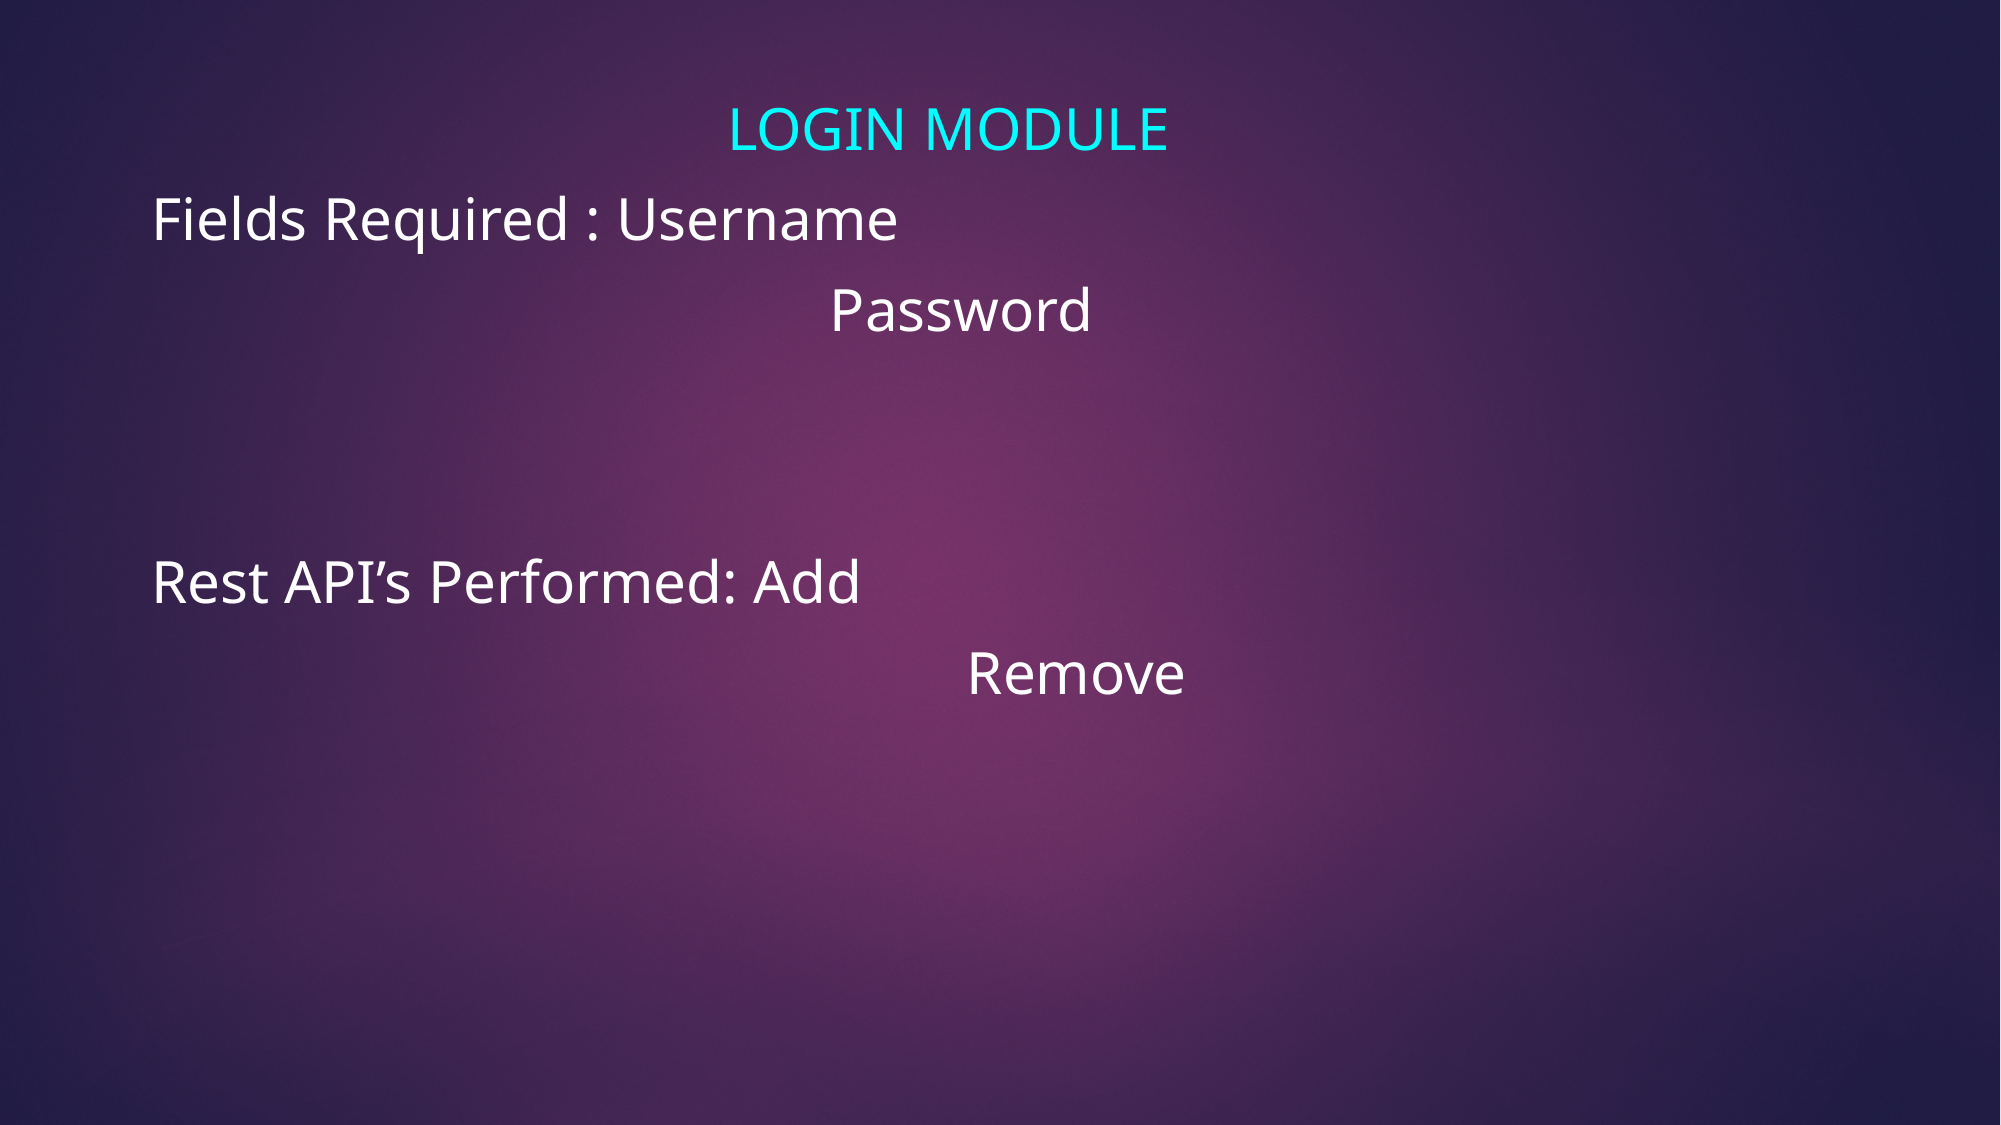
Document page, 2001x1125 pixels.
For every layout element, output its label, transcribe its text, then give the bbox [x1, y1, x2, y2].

list LOGIN MODULE Fields Required : Username Password Rest API’s Performed: Add Remove [135, 84, 1761, 1044]
